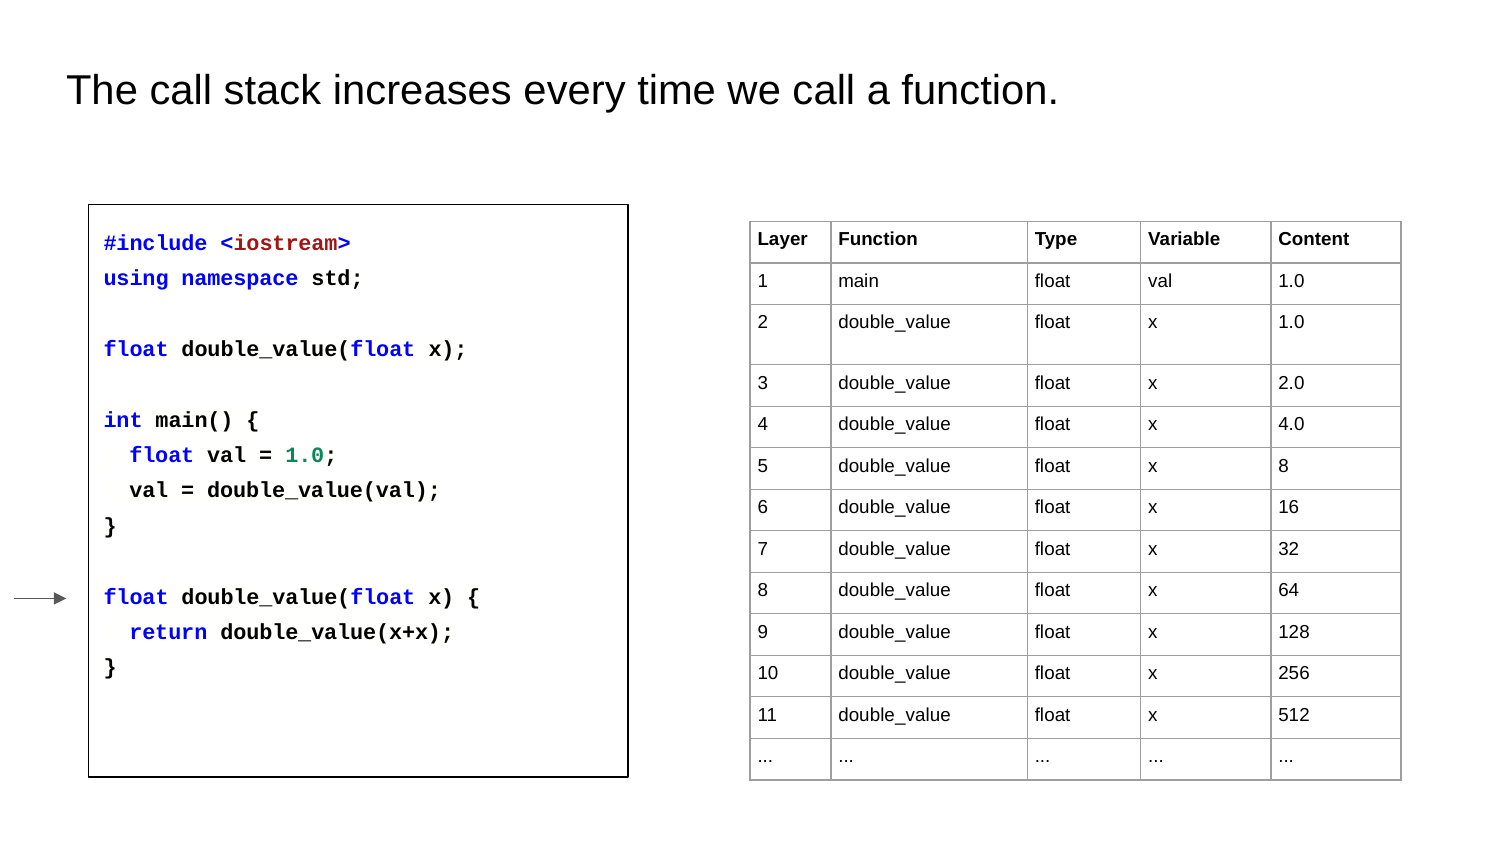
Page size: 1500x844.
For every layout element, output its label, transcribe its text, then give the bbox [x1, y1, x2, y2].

table_cell 2 [751, 305, 830, 364]
table_cell double_value [832, 448, 1027, 489]
table_cell ... [751, 739, 830, 779]
table_cell float [1028, 365, 1140, 406]
table_cell x [1141, 407, 1270, 447]
table_cell float [1028, 407, 1140, 447]
table_cell x [1141, 573, 1270, 613]
table_cell 3 [751, 365, 830, 406]
table_cell 256 [1272, 656, 1400, 696]
table_cell float [1028, 490, 1140, 530]
table_cell main [832, 264, 1027, 304]
table_cell 11 [751, 697, 830, 738]
table_cell double_value [832, 656, 1027, 696]
table_cell 10 [751, 656, 830, 696]
table_cell x [1141, 614, 1270, 655]
table_cell 1.0 [1272, 305, 1400, 364]
table_cell 32 [1272, 531, 1400, 572]
table_cell x [1141, 531, 1270, 572]
table_cell double_value [832, 305, 1027, 364]
table_cell x [1141, 365, 1270, 406]
table_cell 6 [751, 490, 830, 530]
table_cell 8 [1272, 448, 1400, 489]
title The call stack increases every time we call a function. [51, 48, 1449, 142]
table_cell ... [1272, 739, 1400, 779]
table_cell ... [832, 739, 1027, 779]
table_cell 9 [751, 614, 830, 655]
table_cell 8 [751, 573, 830, 613]
table_cell float [1028, 448, 1140, 489]
table_cell ... [1141, 739, 1270, 779]
table_cell float [1028, 614, 1140, 655]
table_cell 7 [751, 531, 830, 572]
table_cell float [1028, 573, 1140, 613]
table_cell 512 [1272, 697, 1400, 738]
table_cell float [1028, 656, 1140, 696]
table_cell val [1141, 264, 1270, 304]
table_cell 128 [1272, 614, 1400, 655]
table_cell 4 [751, 407, 830, 447]
table_cell x [1141, 656, 1270, 696]
table_cell double_value [832, 614, 1027, 655]
table_cell 1 [751, 264, 830, 304]
table_cell double_value [832, 365, 1027, 406]
table_cell 16 [1272, 490, 1400, 530]
table_cell 4.0 [1272, 407, 1400, 447]
table_cell 1.0 [1272, 264, 1400, 304]
table_cell float [1028, 697, 1140, 738]
table_cell double_value [832, 573, 1027, 613]
table_cell 5 [751, 448, 830, 489]
table_cell x [1141, 448, 1270, 489]
table_header Type [1028, 222, 1140, 262]
table_cell double_value [832, 490, 1027, 530]
table_cell x [1141, 697, 1270, 738]
table_cell float [1028, 531, 1140, 572]
table_cell ... [1028, 739, 1140, 779]
text_box #include <iostream> using namespace std; float double_value(float x); int main() { float val = 1.0; val = double_value(val); } float double_value(float x) { return double_value(x+x); } [88, 204, 629, 778]
table_cell x [1141, 490, 1270, 530]
table_cell double_value [832, 531, 1027, 572]
table_cell 2.0 [1272, 365, 1400, 406]
table_header Variable [1141, 222, 1270, 262]
table_cell x [1141, 305, 1270, 364]
table_cell double_value [832, 697, 1027, 738]
table_cell 64 [1272, 573, 1400, 613]
table_header Function [832, 222, 1027, 262]
table_header Layer [751, 222, 830, 262]
table_cell float [1028, 264, 1140, 304]
table_cell double_value [832, 407, 1027, 447]
table_cell float [1028, 305, 1140, 364]
table_header Content [1272, 222, 1400, 262]
